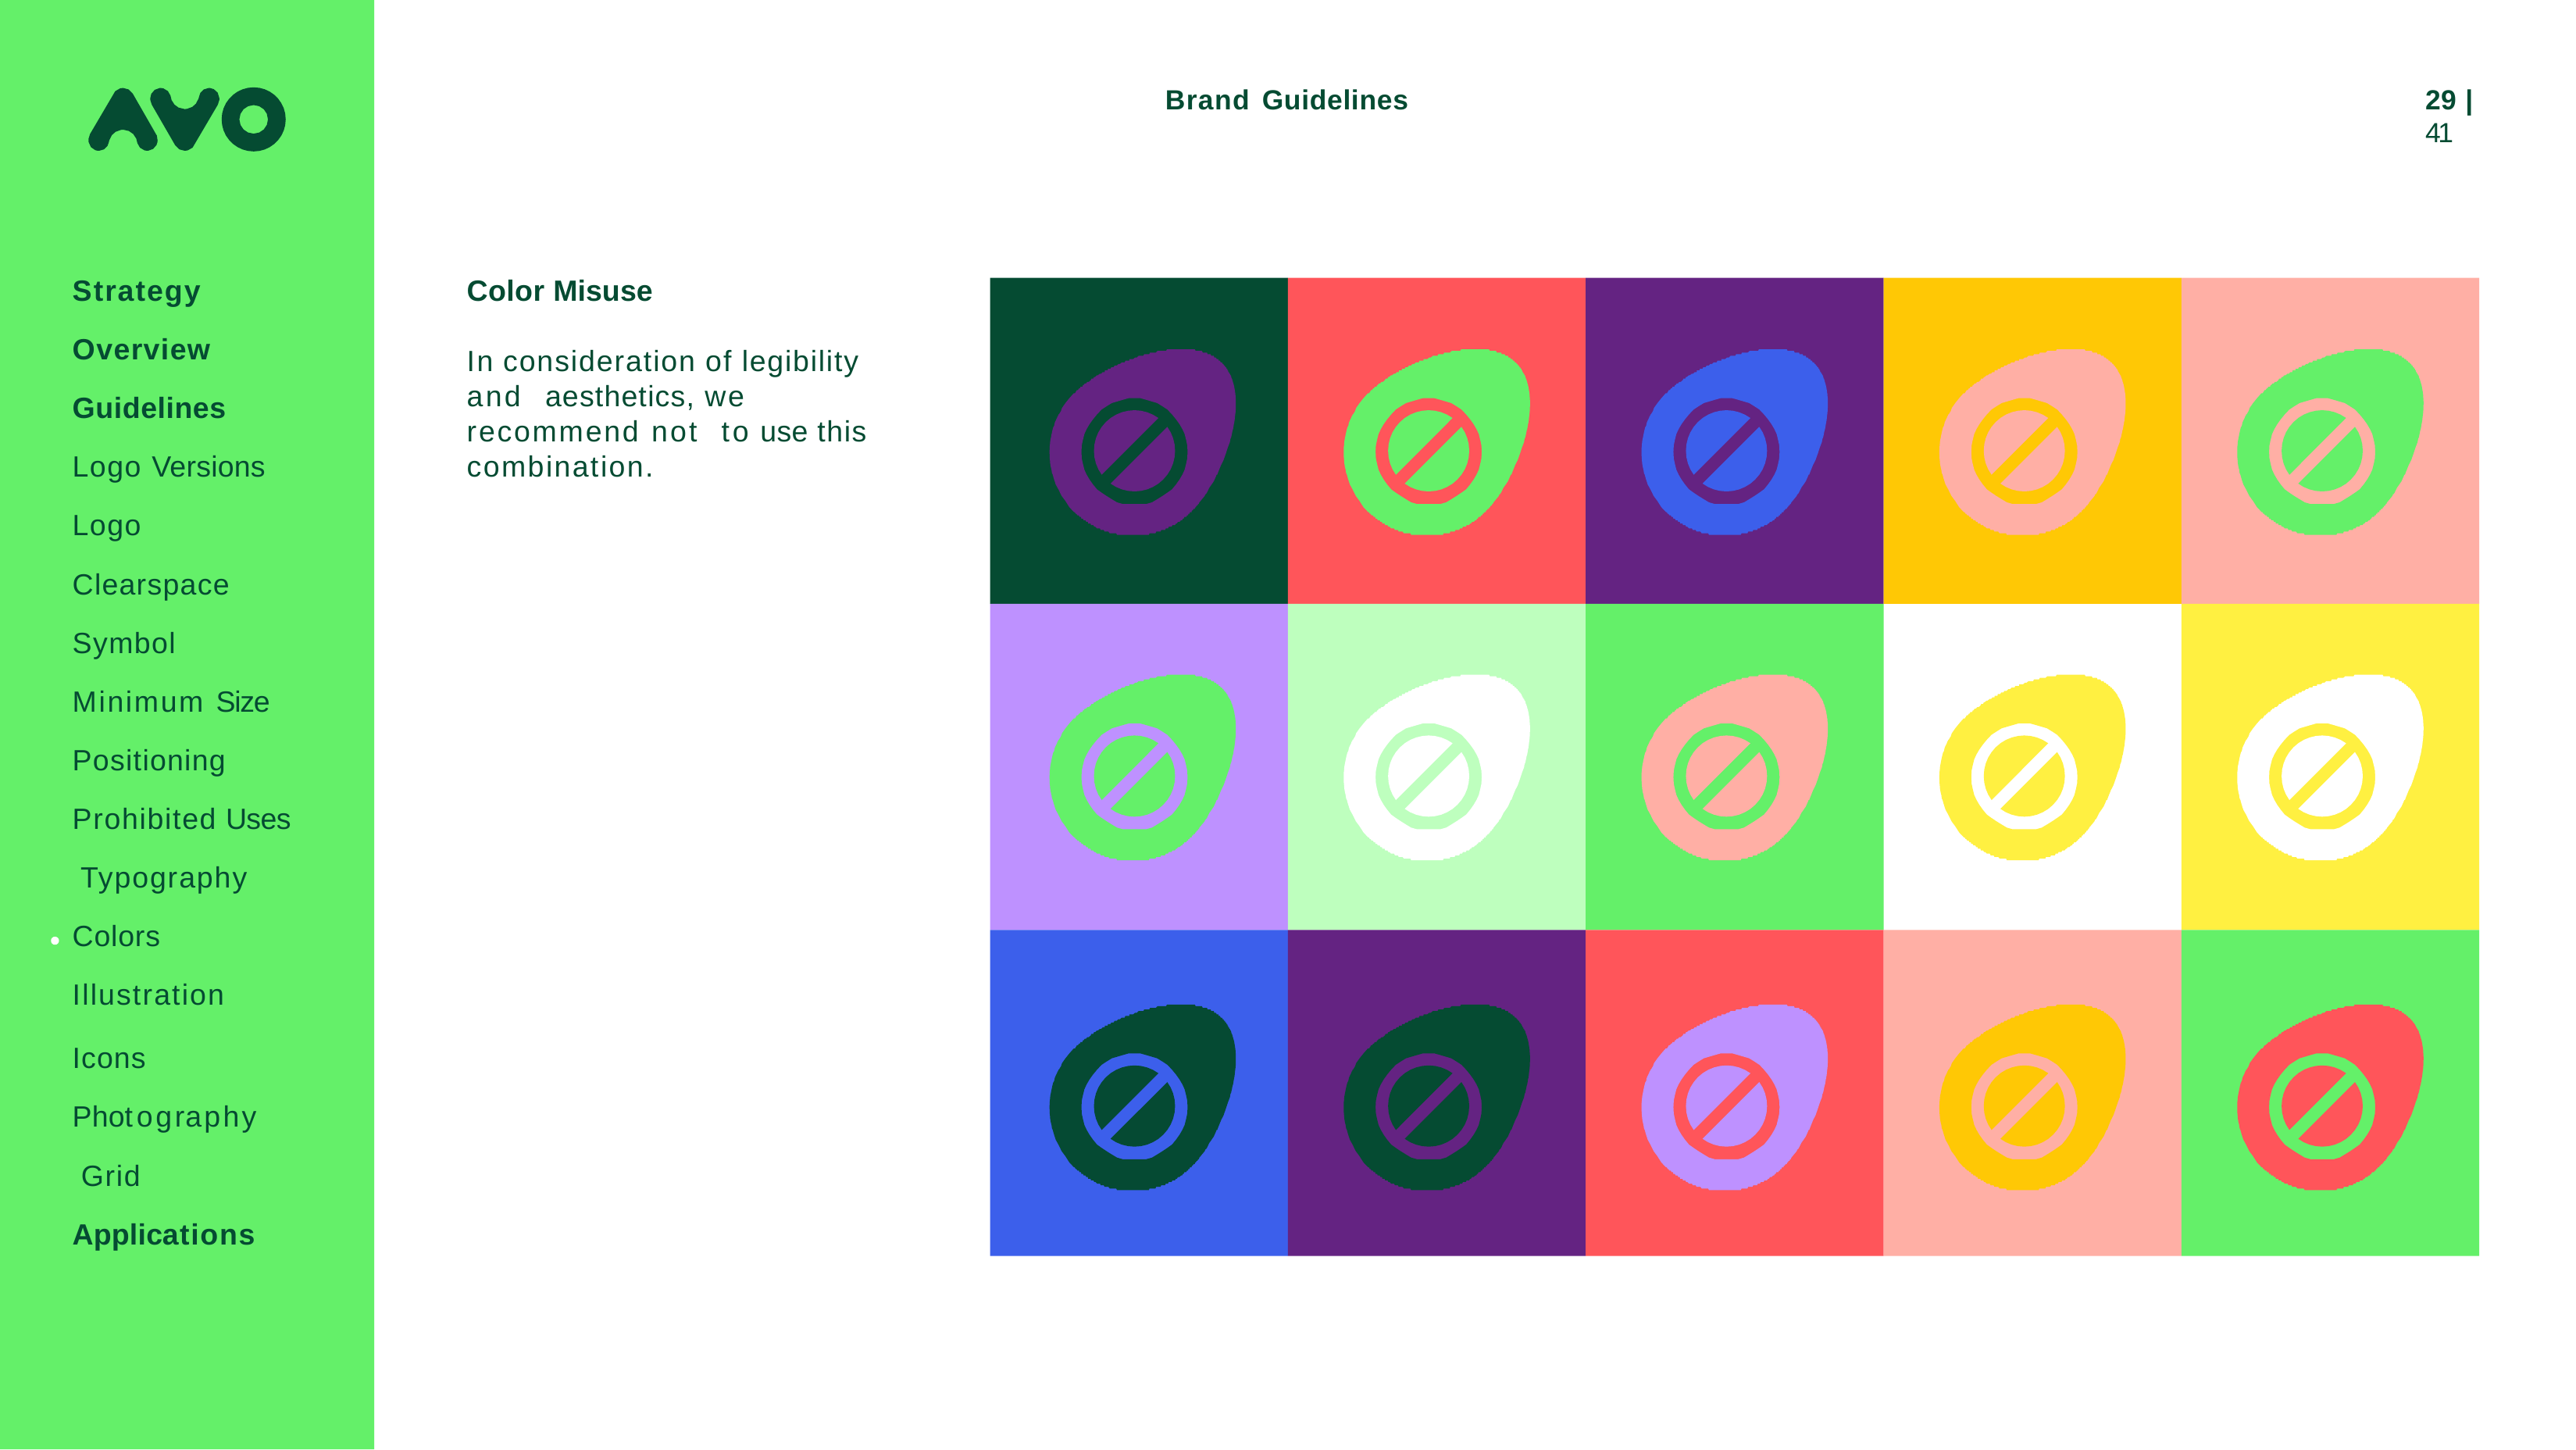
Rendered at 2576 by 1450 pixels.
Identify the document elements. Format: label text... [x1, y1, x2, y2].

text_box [990, 277, 2480, 1256]
text_box Brand Guidelines [1163, 80, 1413, 116]
text_box [0, 0, 375, 1450]
text_box Icons Photography Grid Applications [70, 1034, 260, 1251]
text_box 29 | 41 [2423, 80, 2505, 148]
text_box Strategy Overview Guidelines Logo Versions Logo Clearspace Symbol Minimum Size Positioning Prohibited Uses Typography Colors Illustration [70, 270, 293, 1012]
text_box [50, 87, 287, 945]
text_box Color Misuse In consideration of legibility and aesthetics, we recommend not to use this combination. [465, 270, 926, 484]
